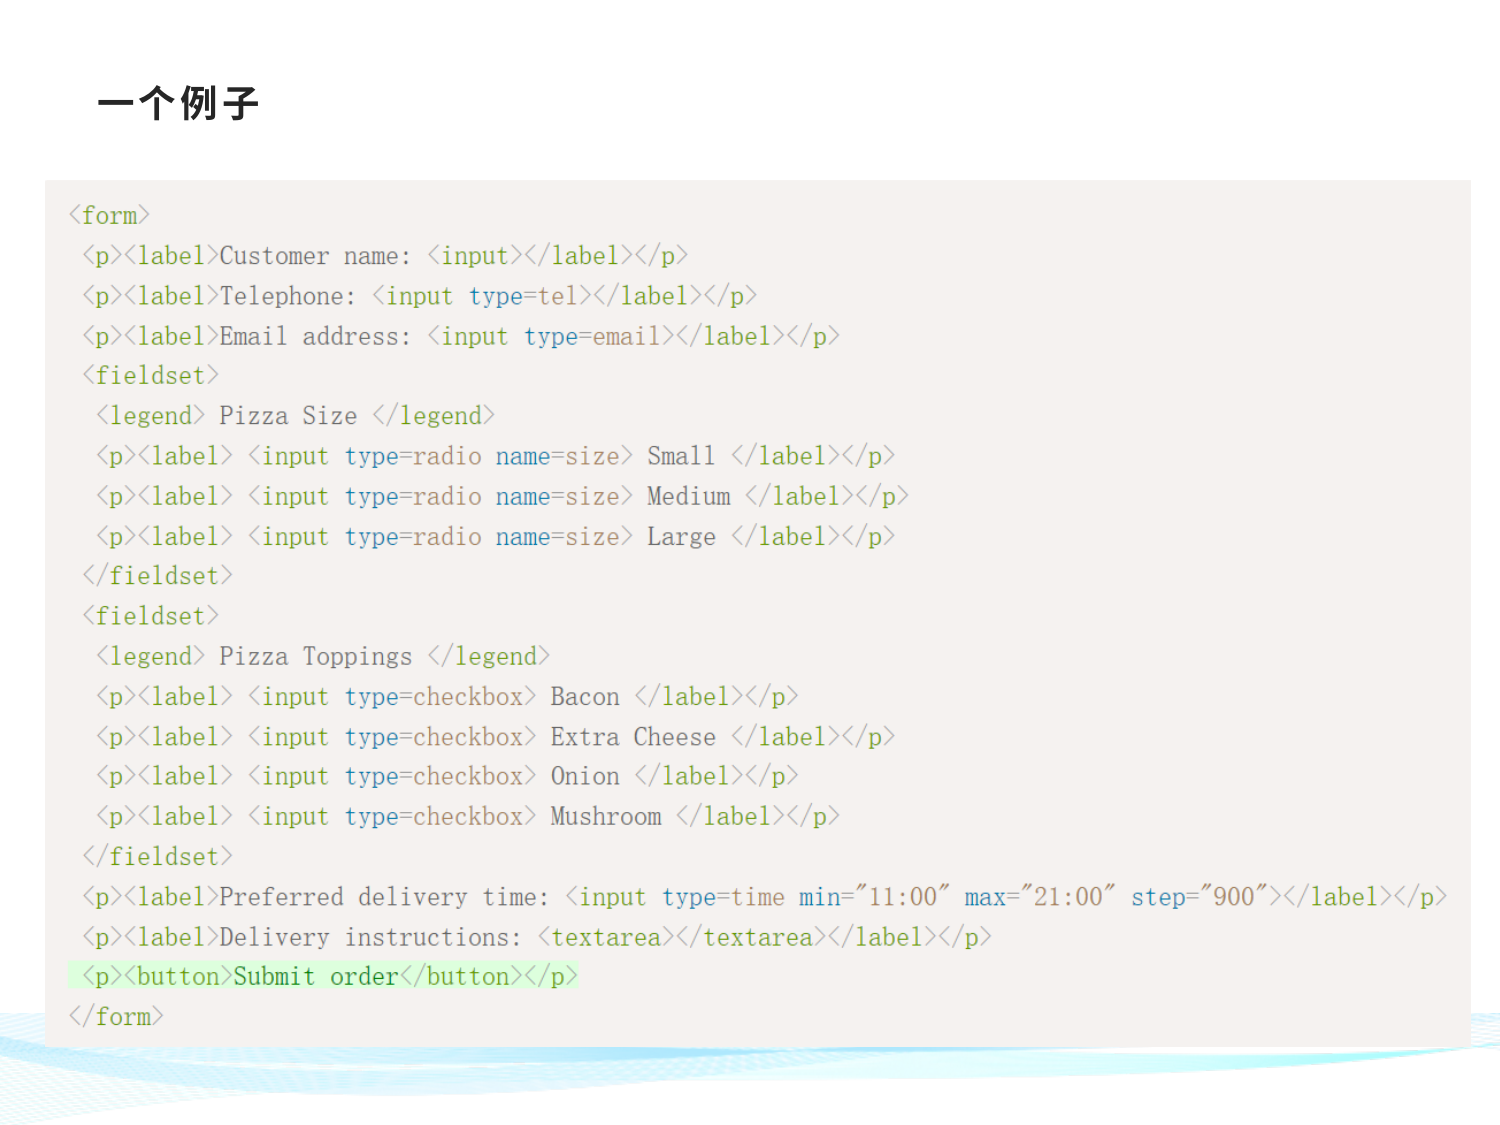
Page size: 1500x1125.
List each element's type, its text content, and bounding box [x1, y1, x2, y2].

title 一个例子 [82, 72, 1418, 146]
picture [0, 1013, 1500, 1125]
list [45, 179, 1471, 1047]
